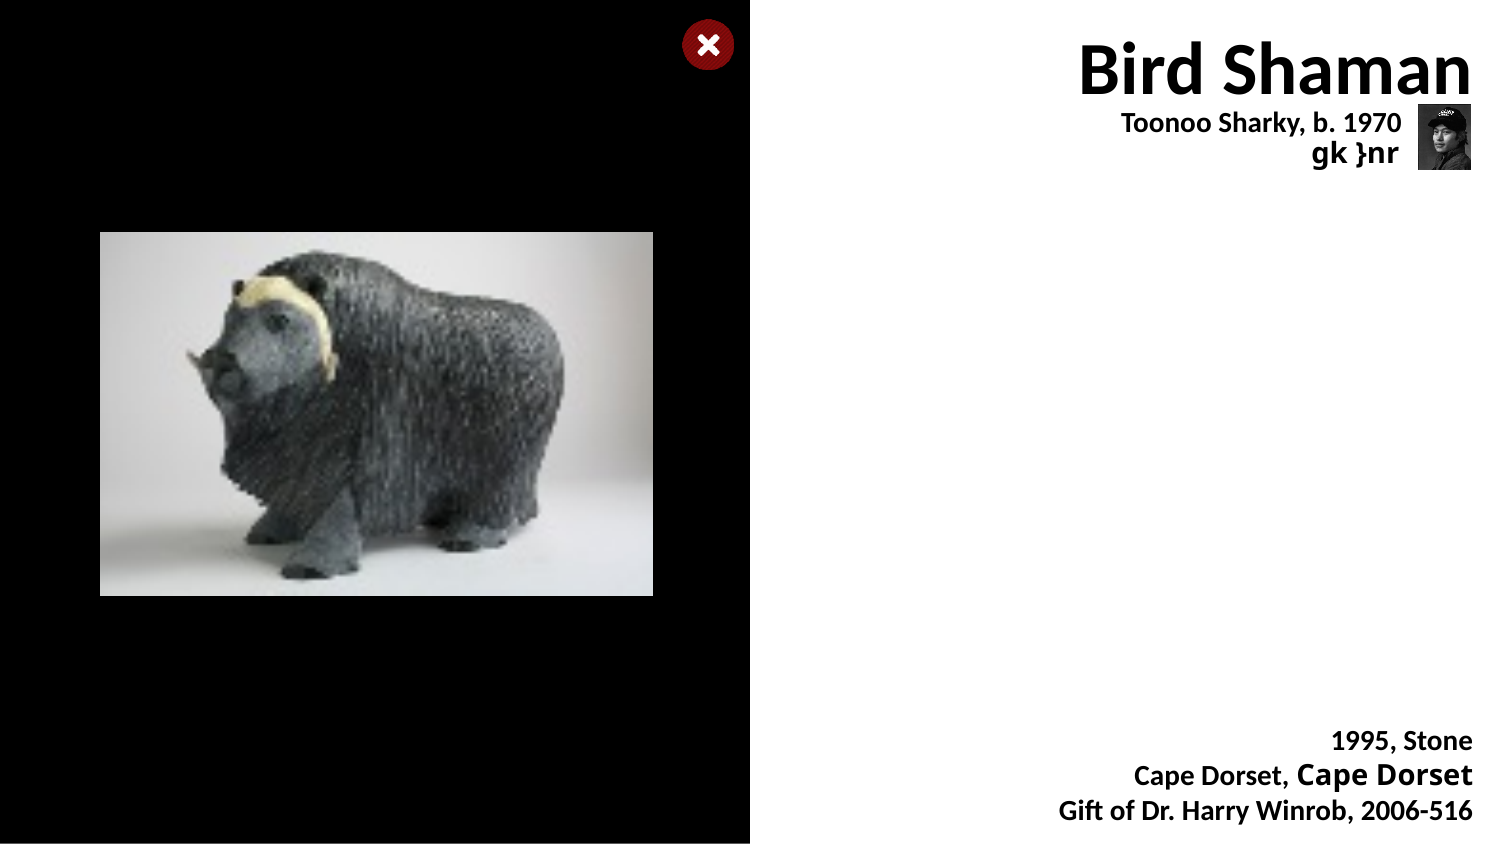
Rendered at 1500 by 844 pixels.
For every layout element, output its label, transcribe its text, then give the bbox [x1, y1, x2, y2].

text_box Toonoo Sharky, b. 1970 [1120, 102, 1402, 138]
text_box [0, 0, 751, 844]
text_box gk }nr [1311, 133, 1400, 169]
picture [1418, 104, 1471, 170]
text_box 1995, Stone Cape Dorset, Cape Dorset Gift of Dr. Harry Winrob, 2006-516 [761, 714, 1489, 827]
text_box Bird Shaman [754, 19, 1489, 110]
